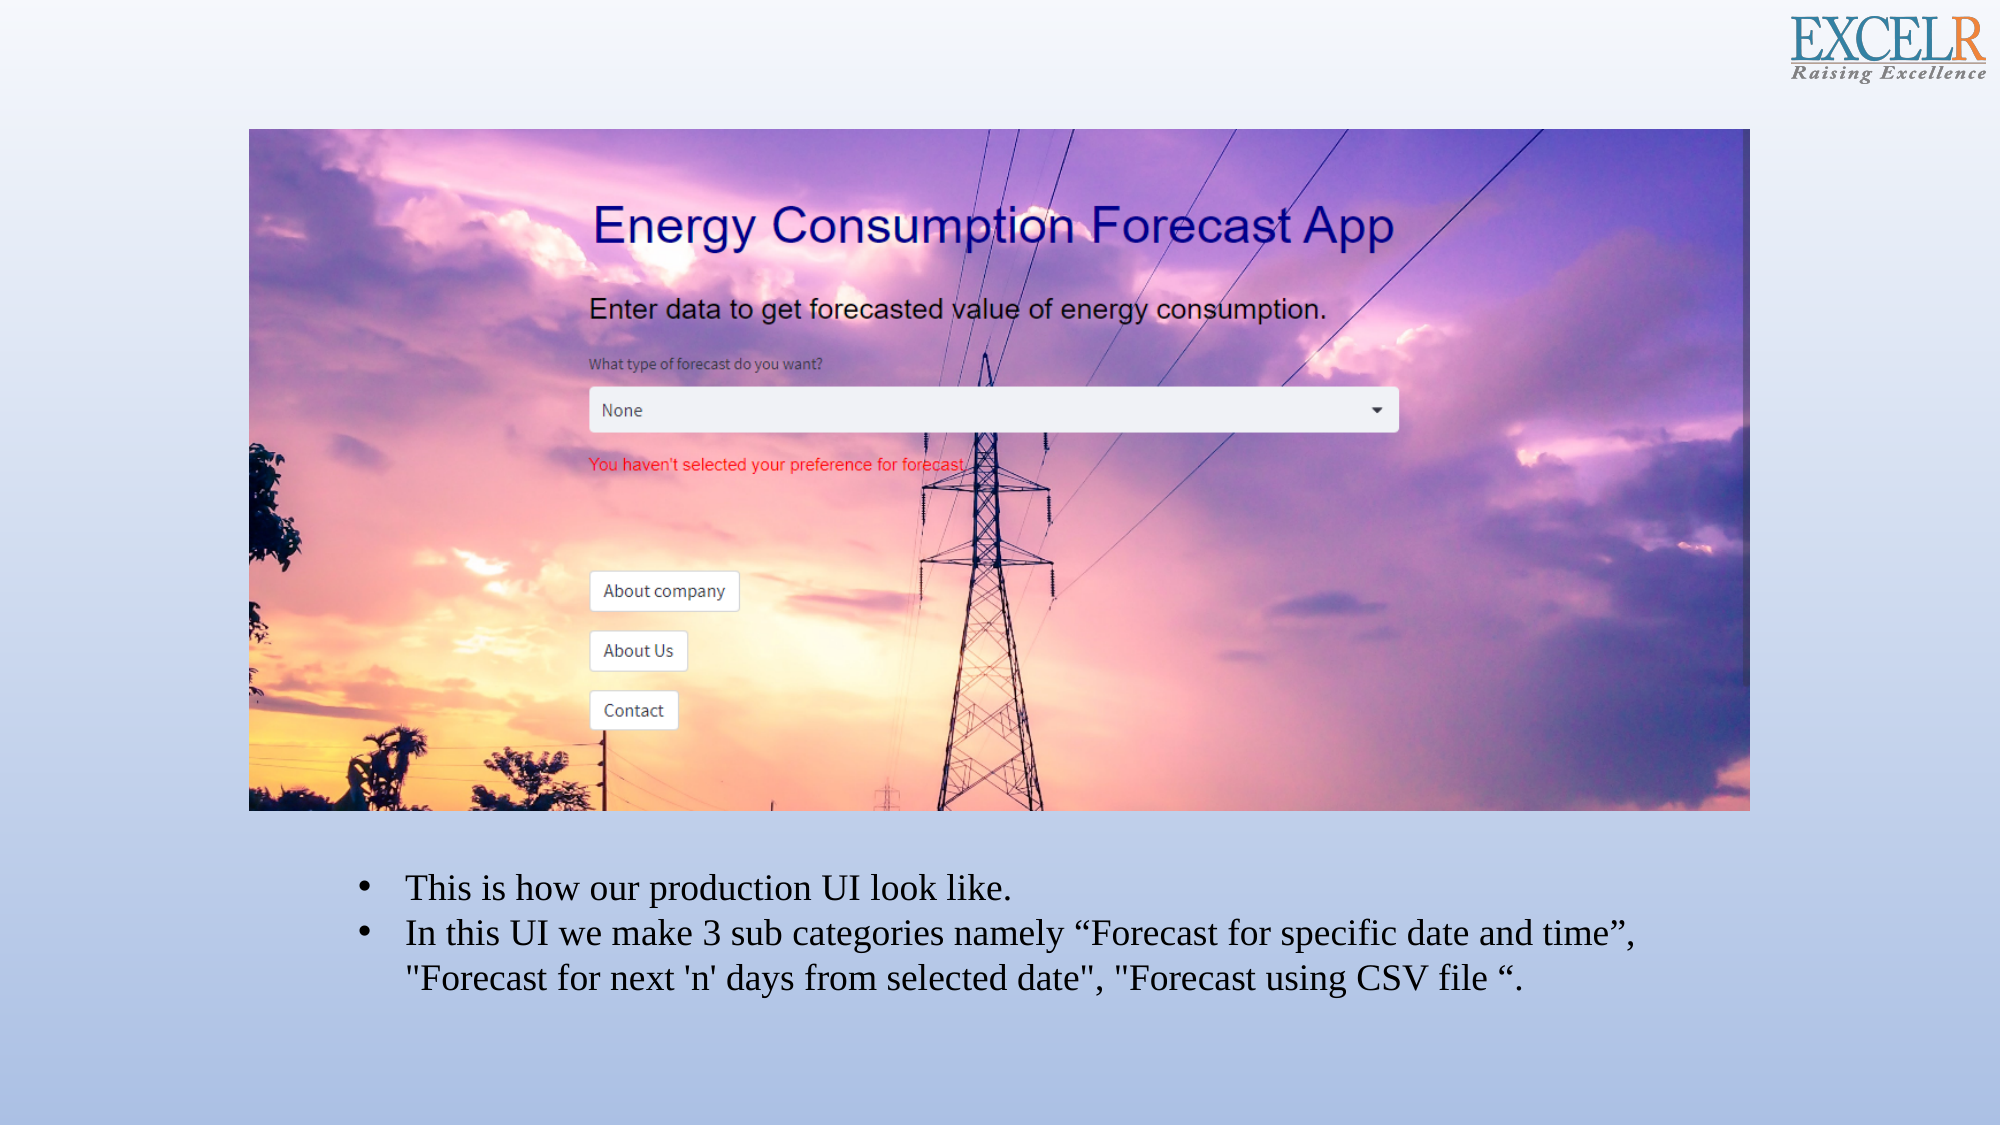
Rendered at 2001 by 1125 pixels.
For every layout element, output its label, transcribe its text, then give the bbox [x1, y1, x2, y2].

picture [1791, 16, 1986, 84]
text_box This is how our production UI look like. In this UI we make 3 sub categories namely “Forecast for specific date and time”, "Forecast for next 'n' days from selected date", "Forecast using CSV file “. [343, 855, 1720, 1006]
picture [249, 129, 1750, 811]
